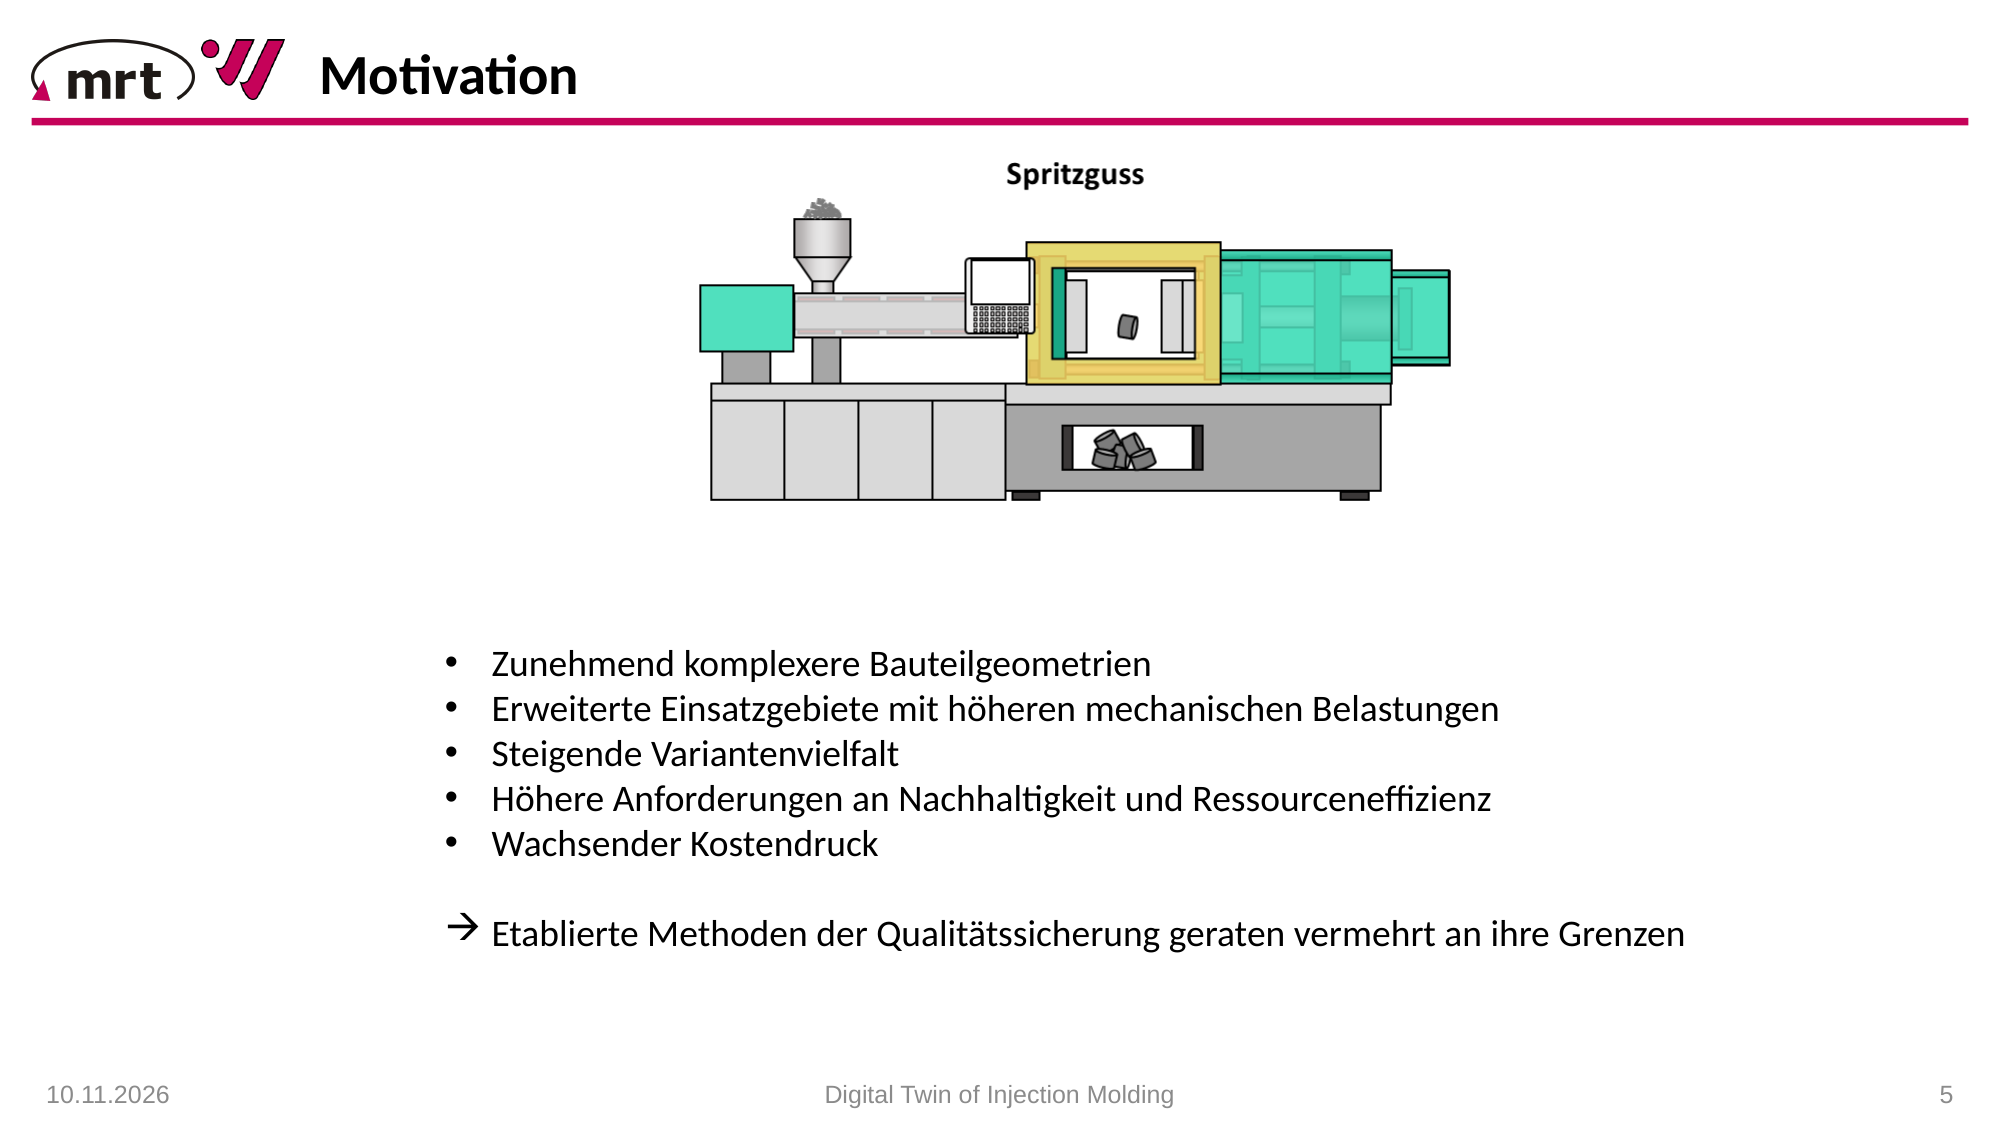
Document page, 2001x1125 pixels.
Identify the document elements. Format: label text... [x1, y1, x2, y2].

text_box Zunehmend komplexere Bauteilgeometrien Erweiterte Einsatzgebiete mit höheren mechanischen Belastungen Steigende Variantenvielfalt Höhere Anforderungen an Nachhaltigkeit und Ressourceneffizienz Wachsender Kostendruck Etablierte Methoden der Qualitätssicherung geraten vermehrt an ihre Grenzen [430, 631, 1706, 962]
text_box 5 [1649, 1064, 1969, 1124]
picture [683, 142, 1470, 514]
picture [31, 39, 195, 101]
text_box Digital Twin of Injection Molding [362, 1064, 1638, 1124]
picture [201, 39, 285, 100]
text_box Motivation [304, 31, 1831, 114]
text_box 26.01.2021 [31, 1064, 351, 1124]
